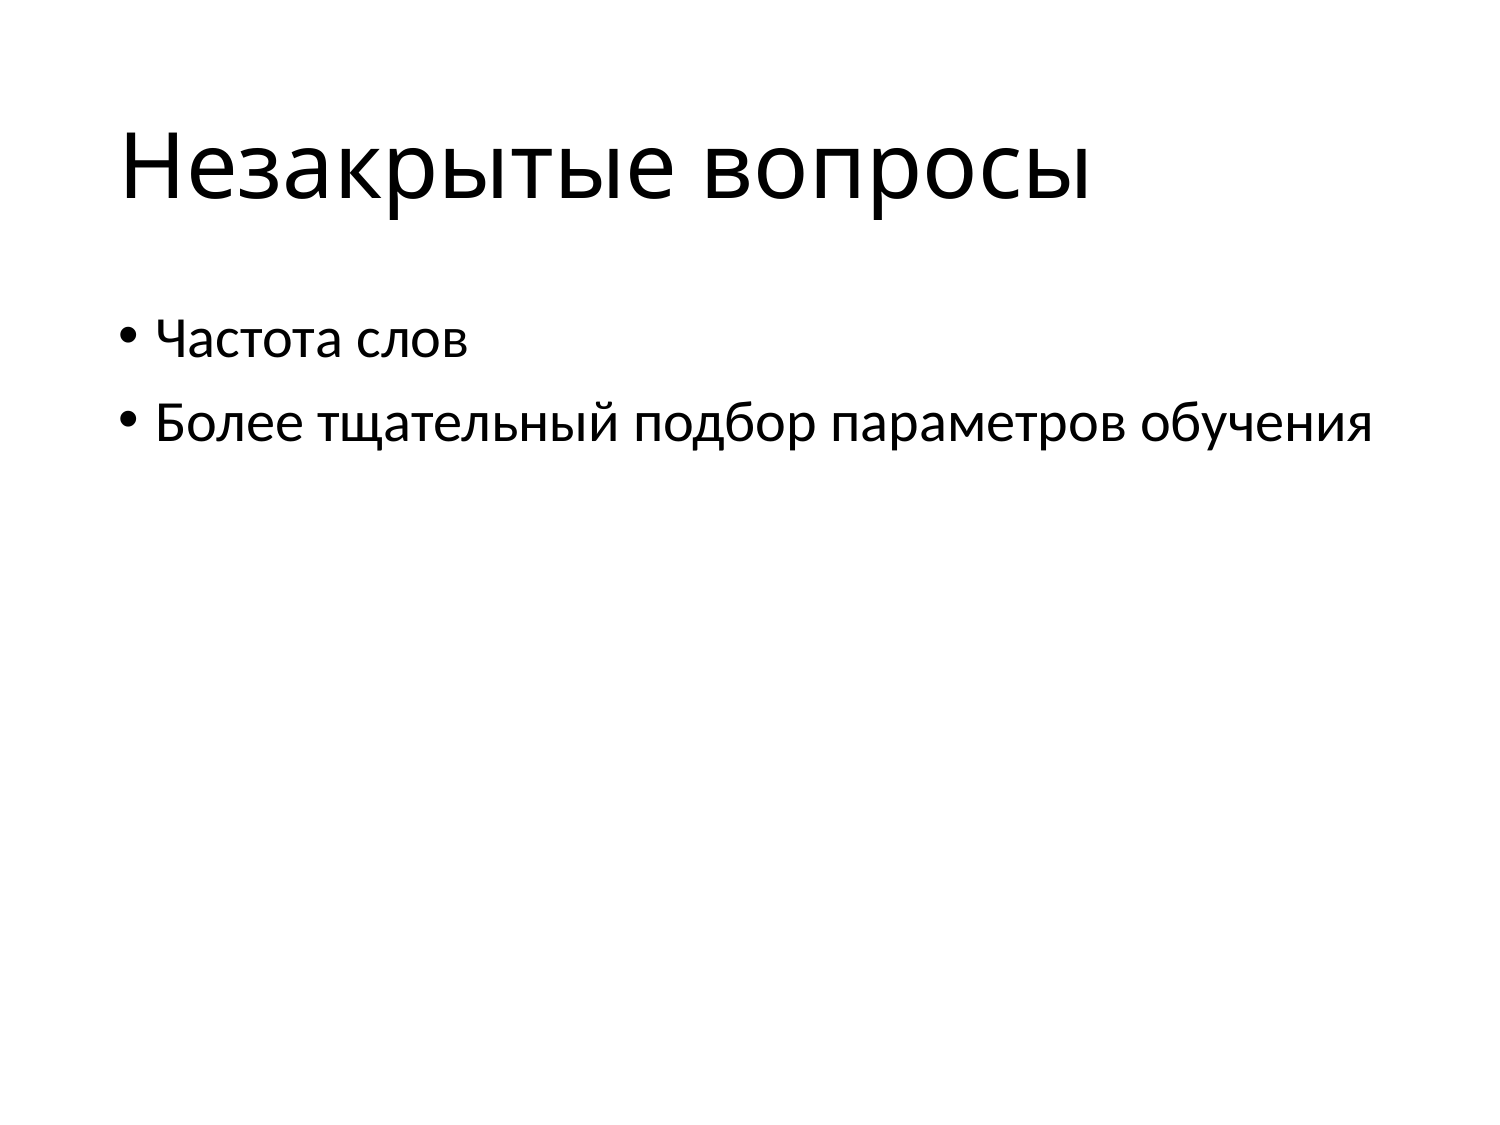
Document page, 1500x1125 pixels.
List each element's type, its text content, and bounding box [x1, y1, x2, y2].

list Частота слов Более тщательный подбор параметров обучения [103, 299, 1397, 1014]
title Незакрытые вопросы [103, 59, 1397, 278]
